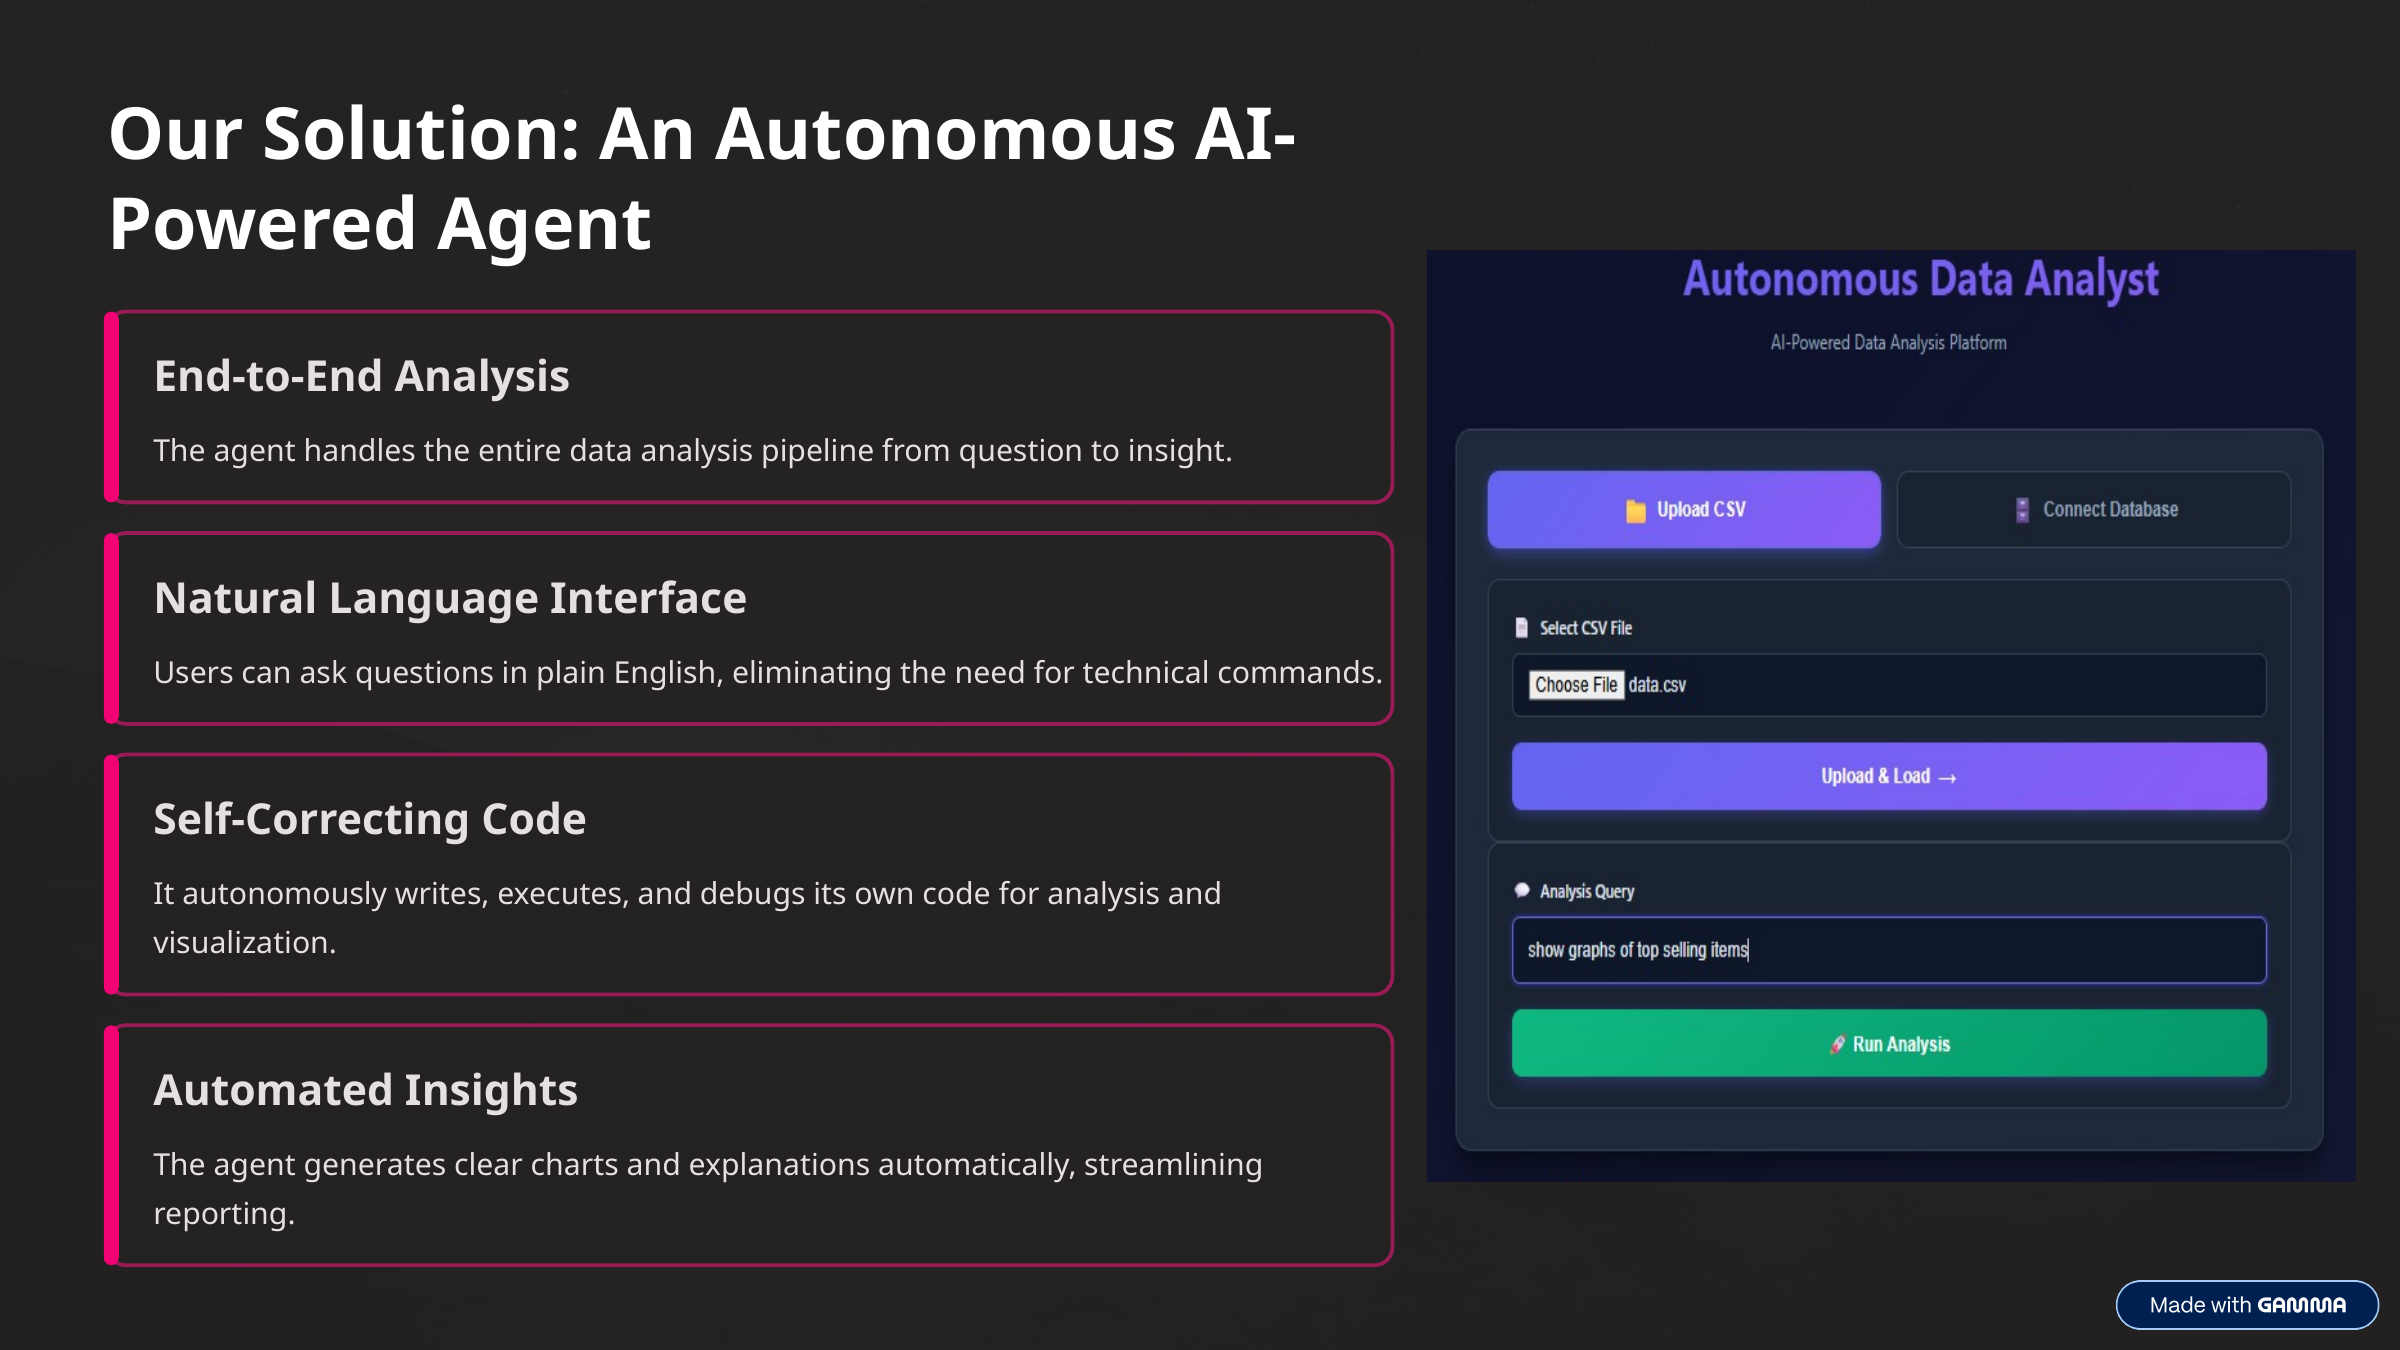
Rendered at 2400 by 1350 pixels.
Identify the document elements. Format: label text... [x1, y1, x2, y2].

picture [1426, 250, 2357, 1182]
text_box Self-Correcting Code [153, 789, 588, 844]
text_box [117, 1025, 1393, 1266]
text_box [117, 311, 1393, 503]
picture [2106, 1271, 2389, 1339]
text_box Users can ask questions in plain English, eliminating the need for technical commands. [153, 640, 1358, 690]
text_box Our Solution: An Autonomous AI-Powered Agent [107, 84, 1393, 266]
text_box [103, 533, 119, 724]
text_box The agent handles the entire data analysis pipeline from question to insight. [153, 418, 1358, 468]
text_box [117, 754, 1393, 995]
text_box Natural Language Interface [153, 567, 712, 622]
text_box [103, 311, 119, 503]
text_box End-to-End Analysis [153, 346, 588, 401]
text_box [117, 533, 1393, 724]
text_box [103, 754, 119, 995]
text_box [103, 1025, 119, 1266]
text_box The agent generates clear charts and explanations automatically, streamlining reporting. [153, 1132, 1358, 1231]
text_box Automated Insights [153, 1059, 588, 1114]
text_box It autonomously writes, executes, and debugs its own code for analysis and visualization. [153, 861, 1358, 961]
